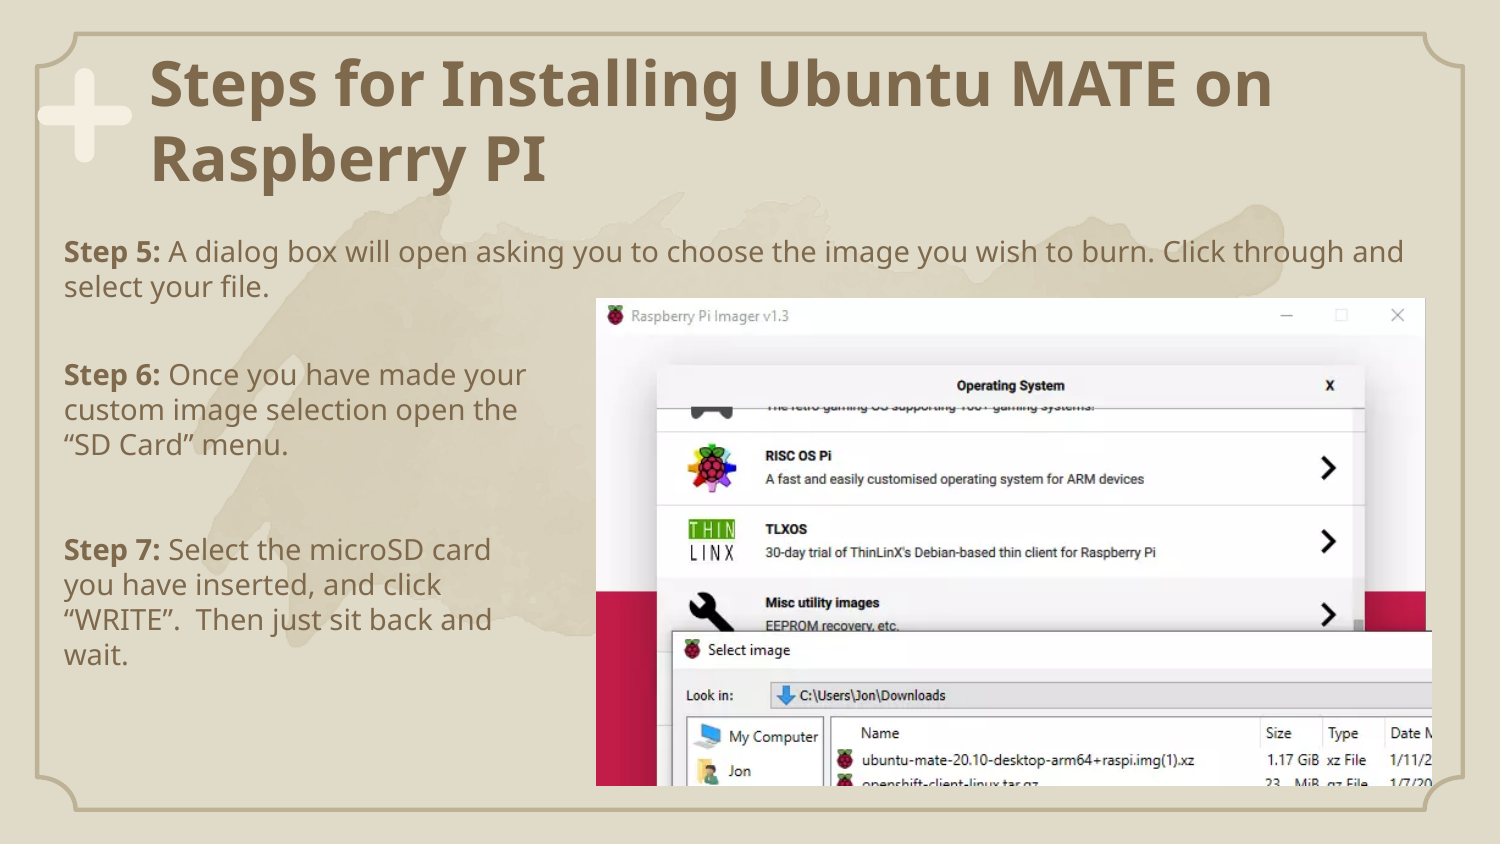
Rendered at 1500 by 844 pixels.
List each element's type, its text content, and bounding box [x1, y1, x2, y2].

picture [596, 298, 1432, 786]
text_box Step 6: Once you have made your custom image selection open the “SD Card” menu. Step 7: Select the microSD card you have inserted, and click “WRITE”. Then just sit back and wait. [48, 341, 554, 722]
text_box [37, 0, 178, 163]
title Steps for Installing Ubuntu MATE on Raspberry PI [183, 89, 1475, 148]
text_box Step 5: A dialog box will open asking you to choose the image you wish to burn. Click through and select your file. [48, 217, 1451, 342]
